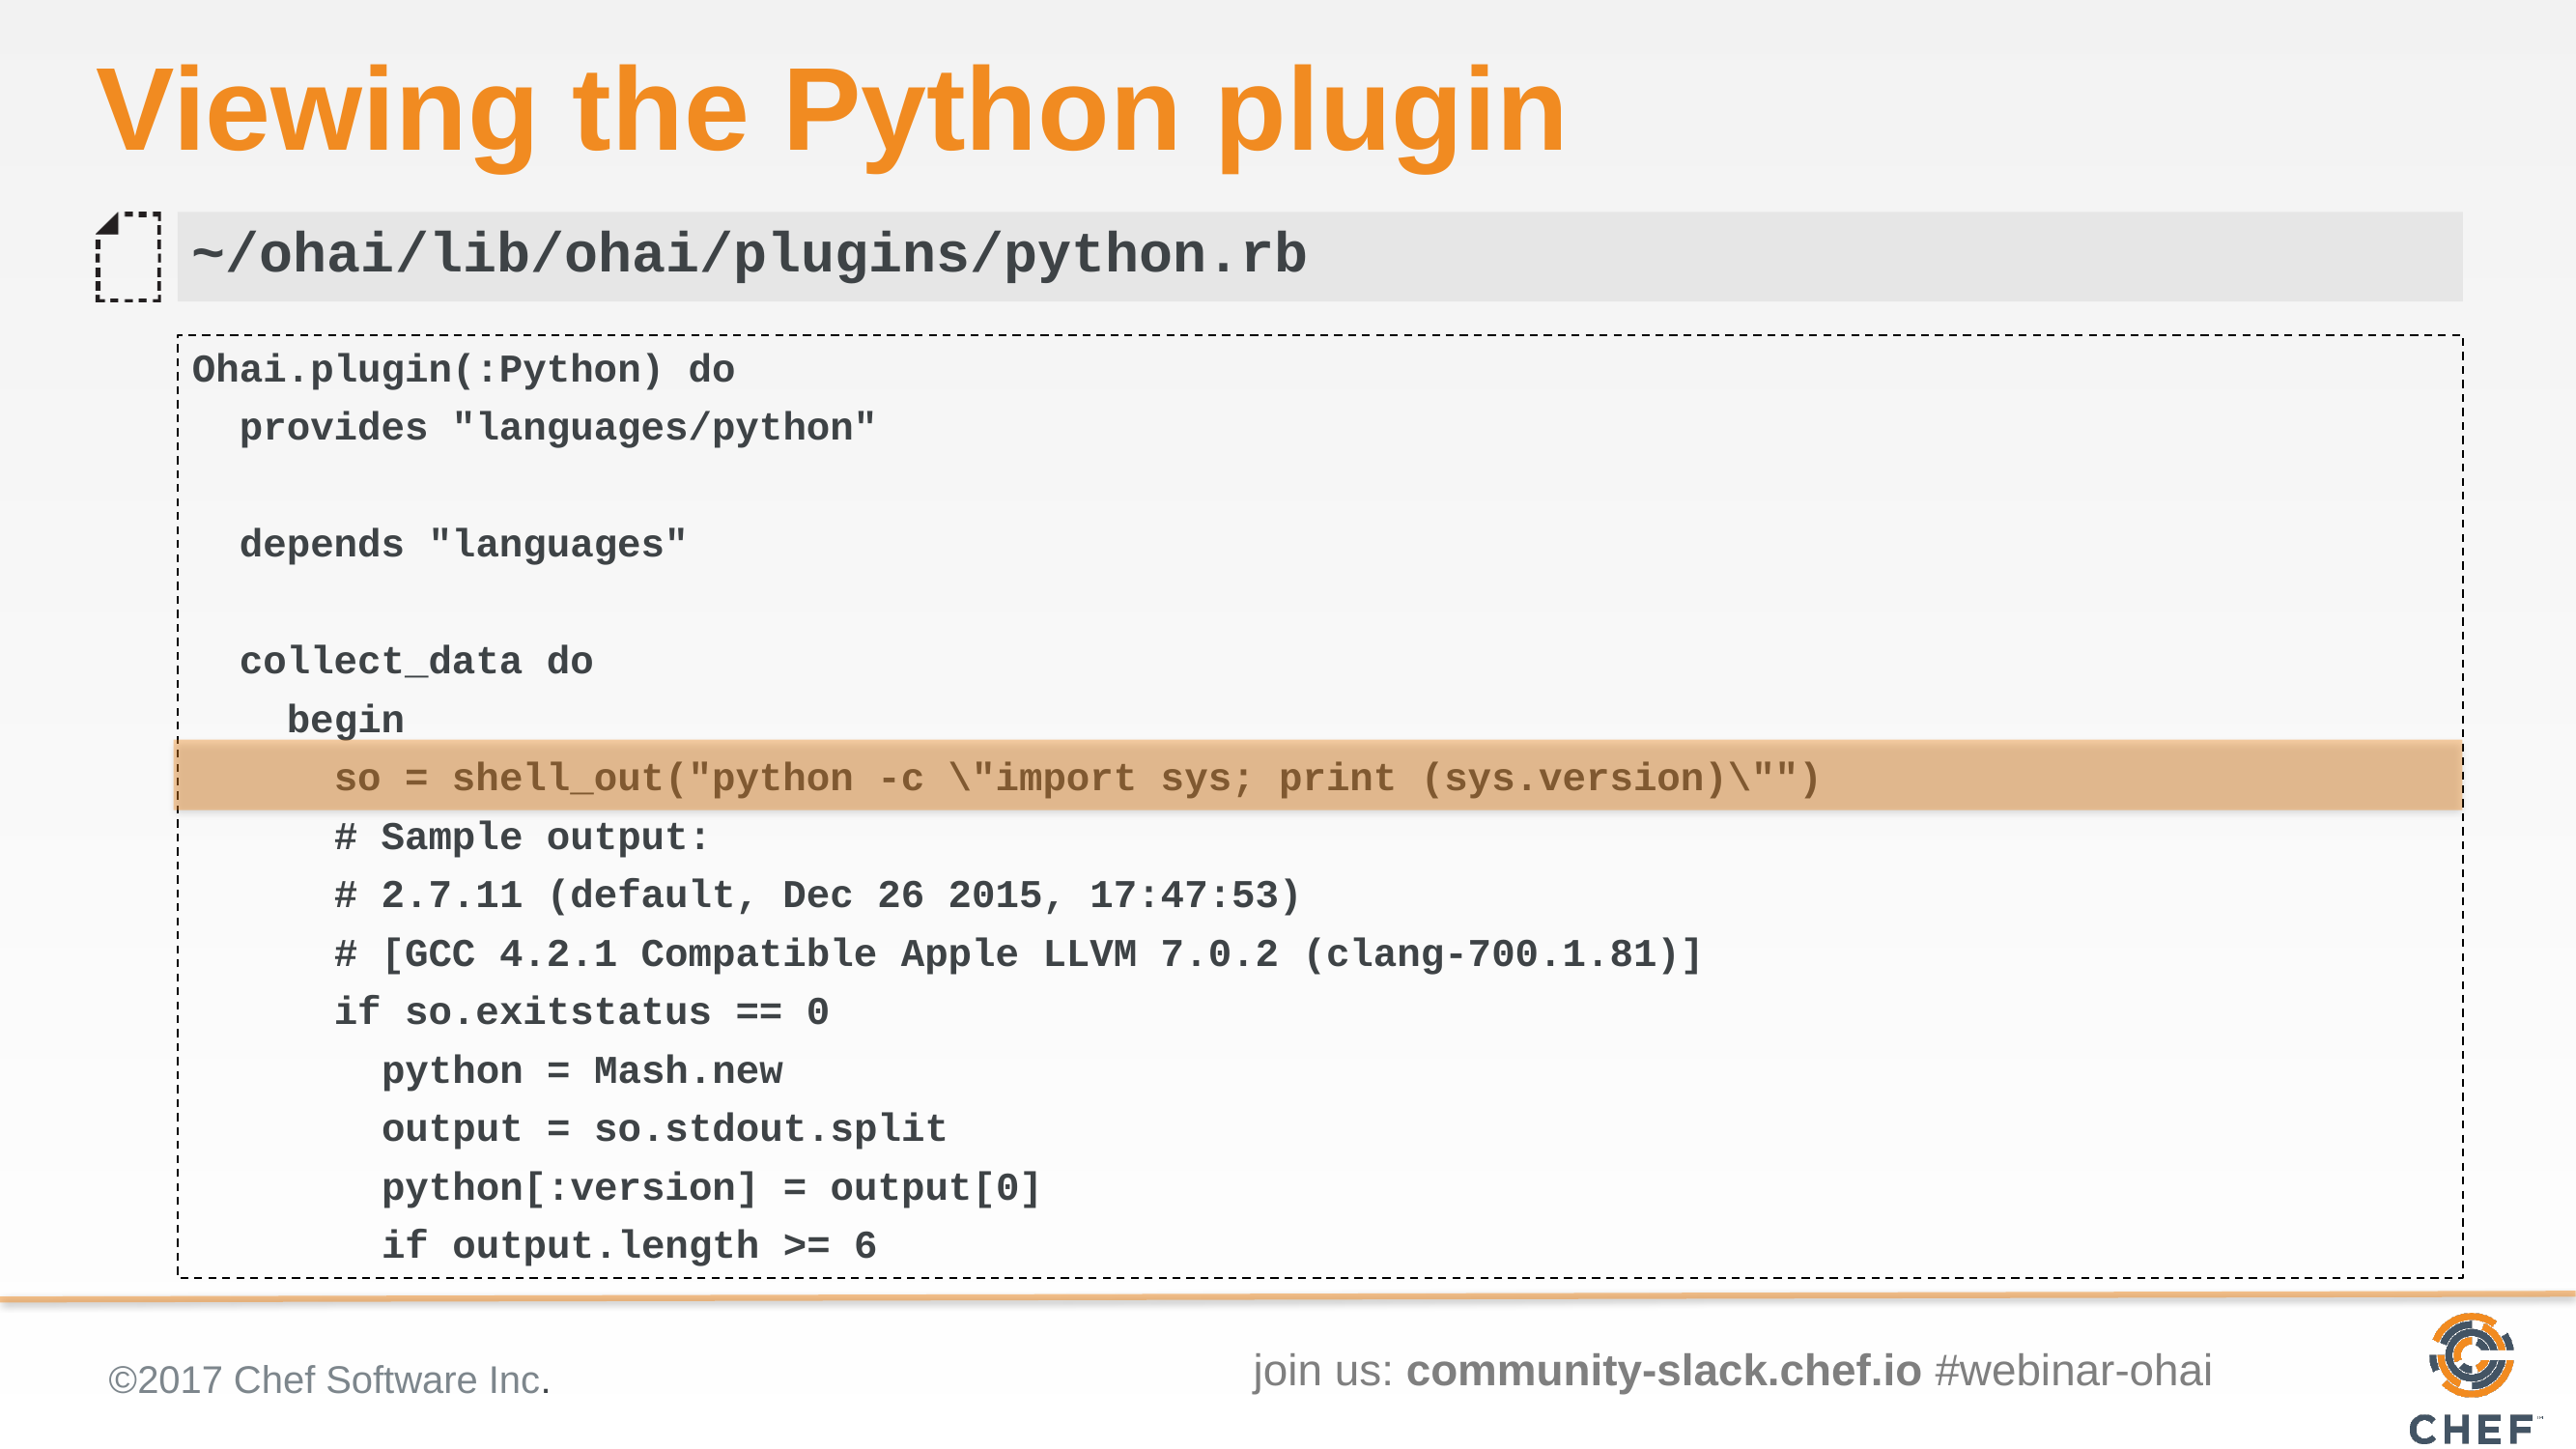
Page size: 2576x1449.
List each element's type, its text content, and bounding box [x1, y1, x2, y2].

list Ohai.plugin(:Python) do provides "languages/python" depends "languages" collect_data do begin so = shell_out("python -c \"import sys; print (sys.version)\"") # Sample output: # 2.7.11 (default, Dec 26 2015, 17:47:53) # [GCC 4.2.1 Compatible Apple LLVM 7.0.2 (clang-700.1.81)] if so.exitstatus == 0 python = Mash.new output = so.stdout.split python[:version] = output[0] if output.length >= 6 [177, 334, 2464, 738]
title Viewing the Python plugin [96, 48, 2463, 180]
picture [2399, 1297, 2551, 1449]
list ~/ohai/lib/ohai/plugins/python.rb [177, 212, 2463, 302]
text_box [173, 739, 2463, 810]
list Ohai.plugin(:Python) do provides "languages/python" depends "languages" collect_data do begin so = shell_out("python -c \"import sys; print (sys.version)\"") # Sample output: # 2.7.11 (default, Dec 26 2015, 17:47:53) # [GCC 4.2.1 Compatible Apple LLVM 7.0.2 (clang-700.1.81)] if so.exitstatus == 0 python = Mash.new output = so.stdout.split python[:version] = output[0] if output.length >= 6 [177, 819, 2464, 1279]
